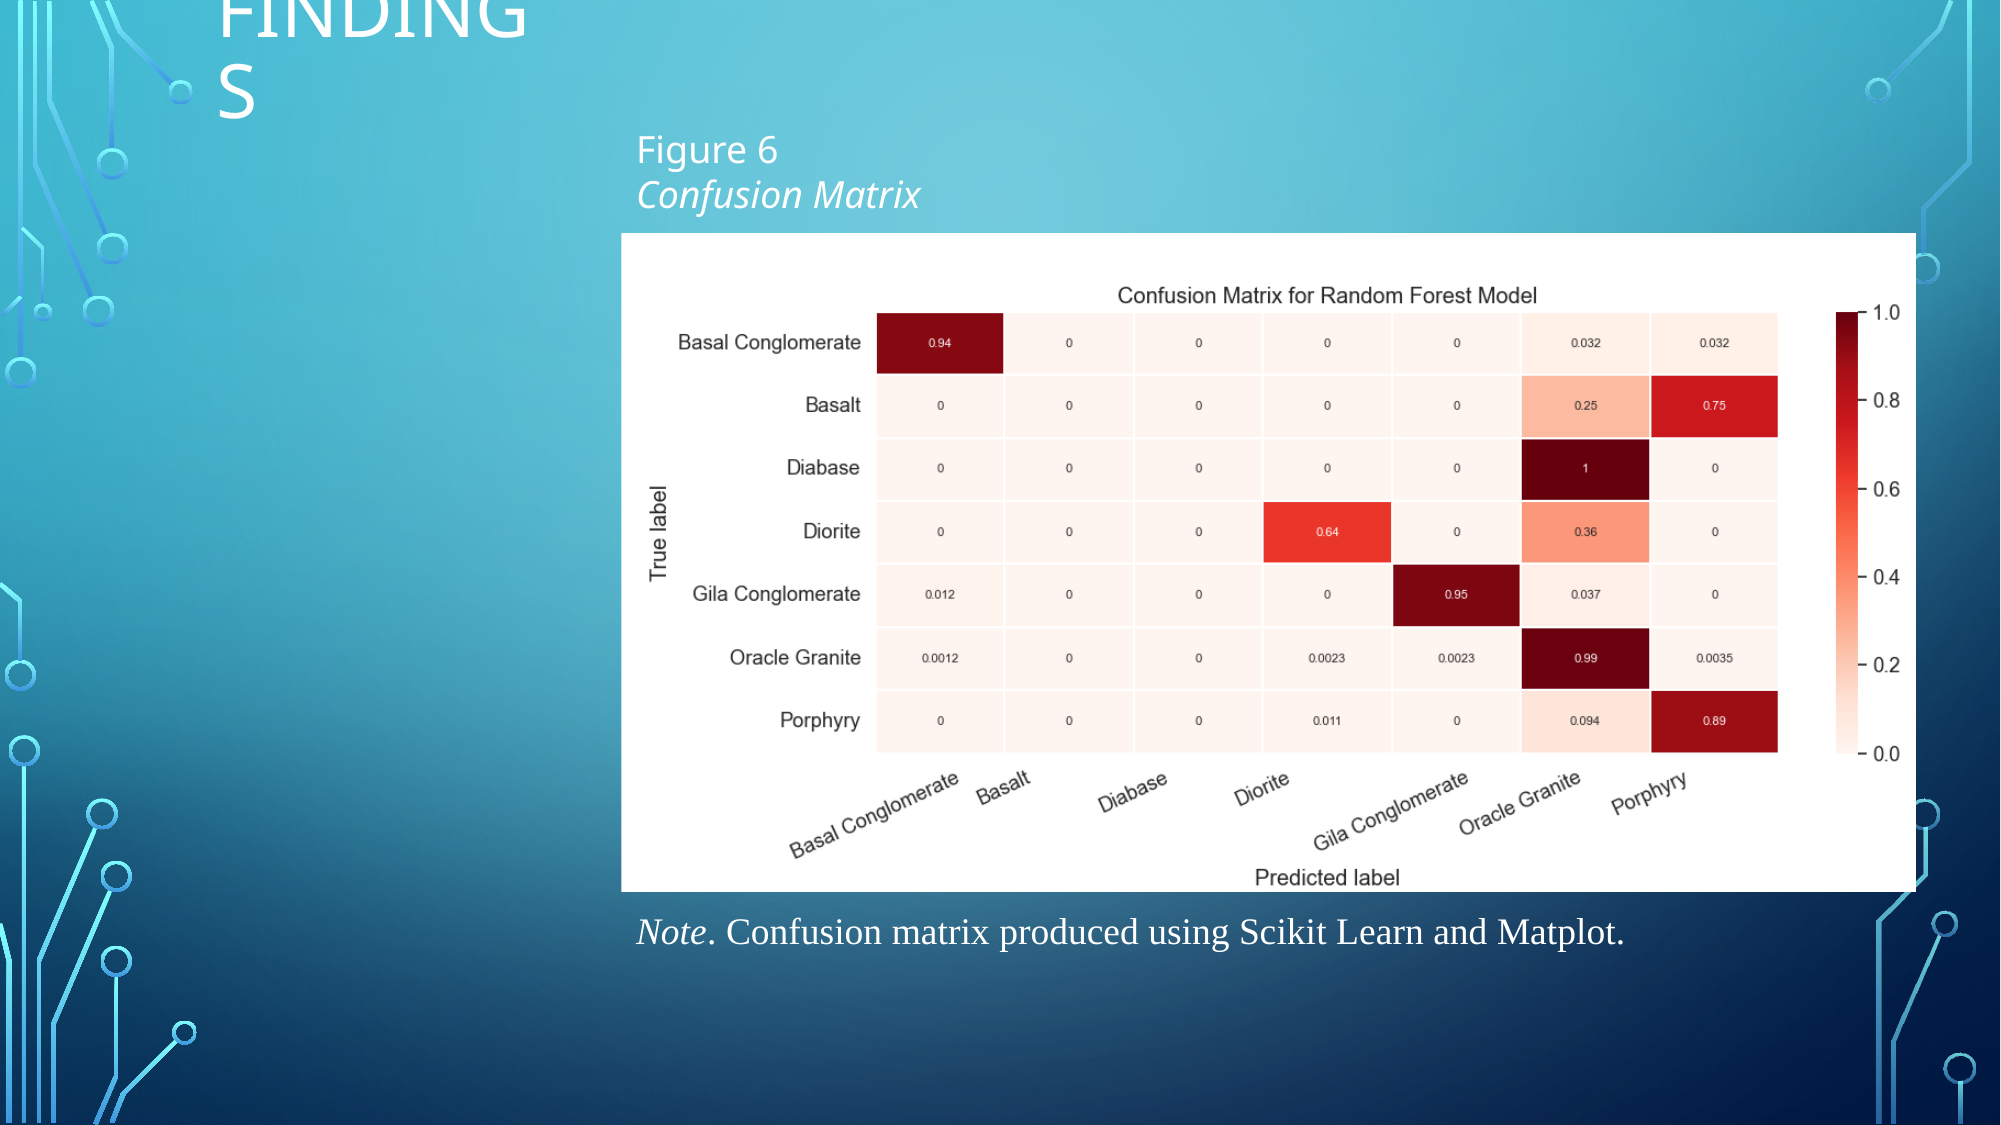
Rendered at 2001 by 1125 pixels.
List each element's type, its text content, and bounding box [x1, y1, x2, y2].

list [621, 232, 1917, 893]
title findings [201, 0, 571, 108]
text_box Note. Confusion matrix produced using Scikit Learn and Matplot. [621, 899, 1803, 960]
text_box Figure 6 Confusion Matrix [621, 119, 1073, 224]
